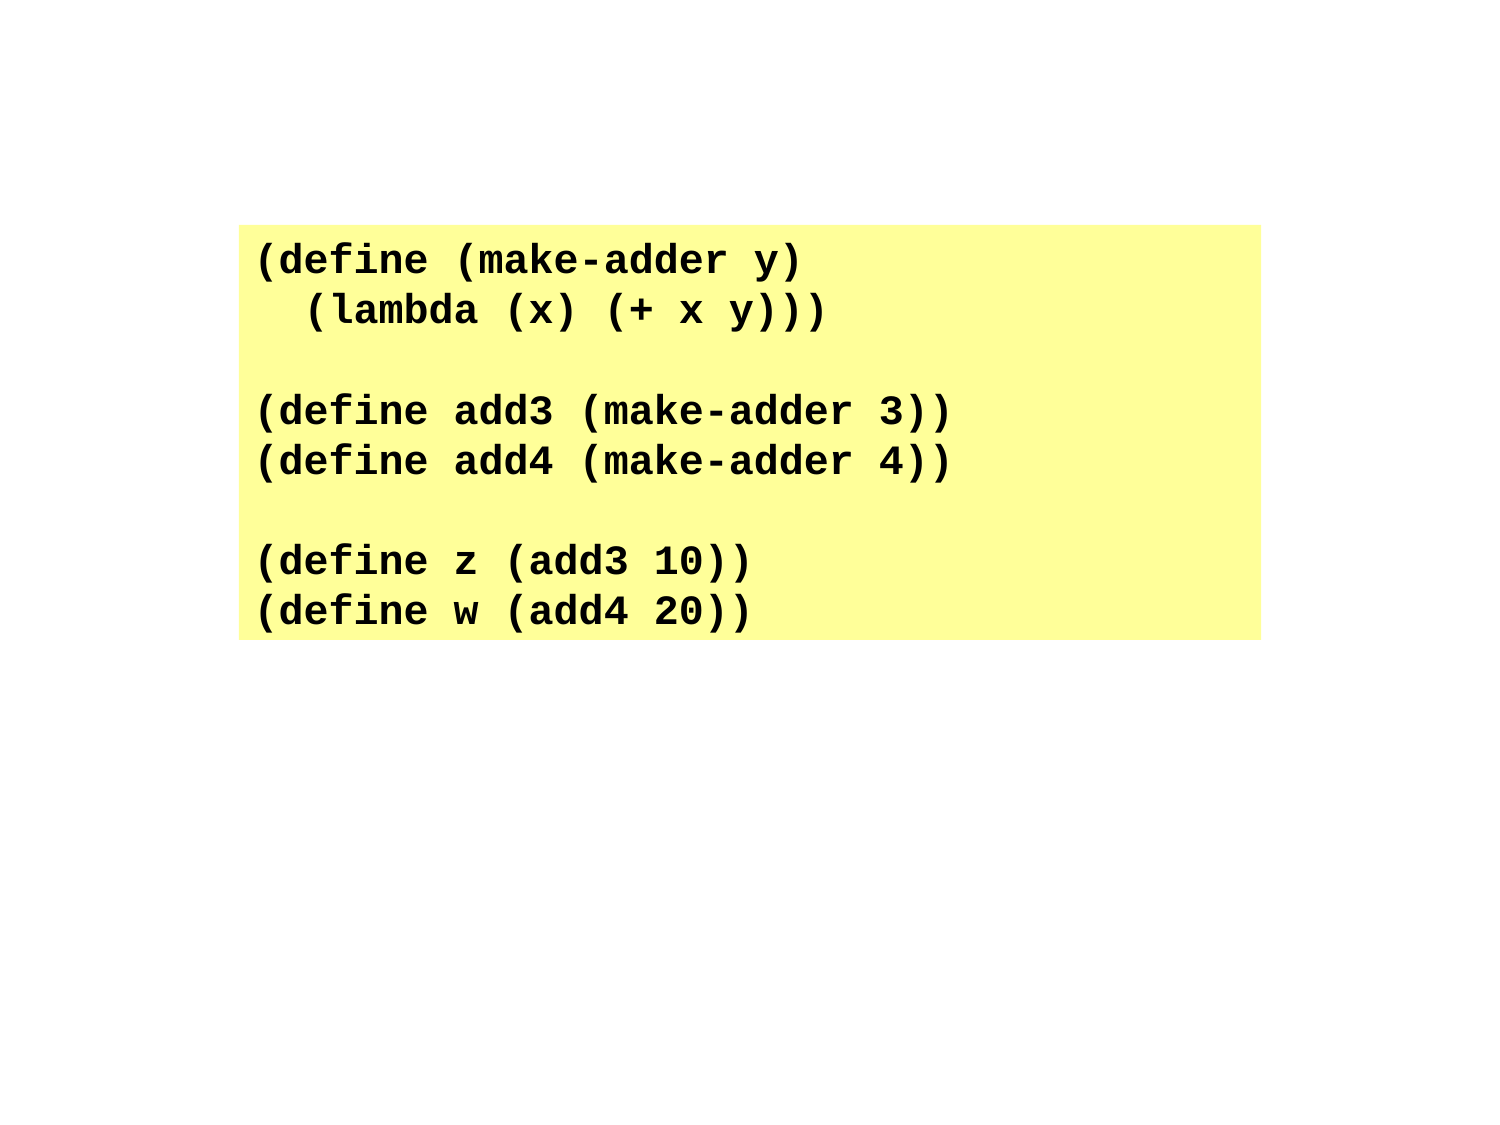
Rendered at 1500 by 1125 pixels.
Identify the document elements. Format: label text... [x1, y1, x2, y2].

text_box (define (make-adder y) (lambda (x) (+ x y))) (define add3 (make-adder 3)) (define add4 (make-adder 4)) (define z (add3 10)) (define w (add4 20)) [237, 223, 1263, 642]
